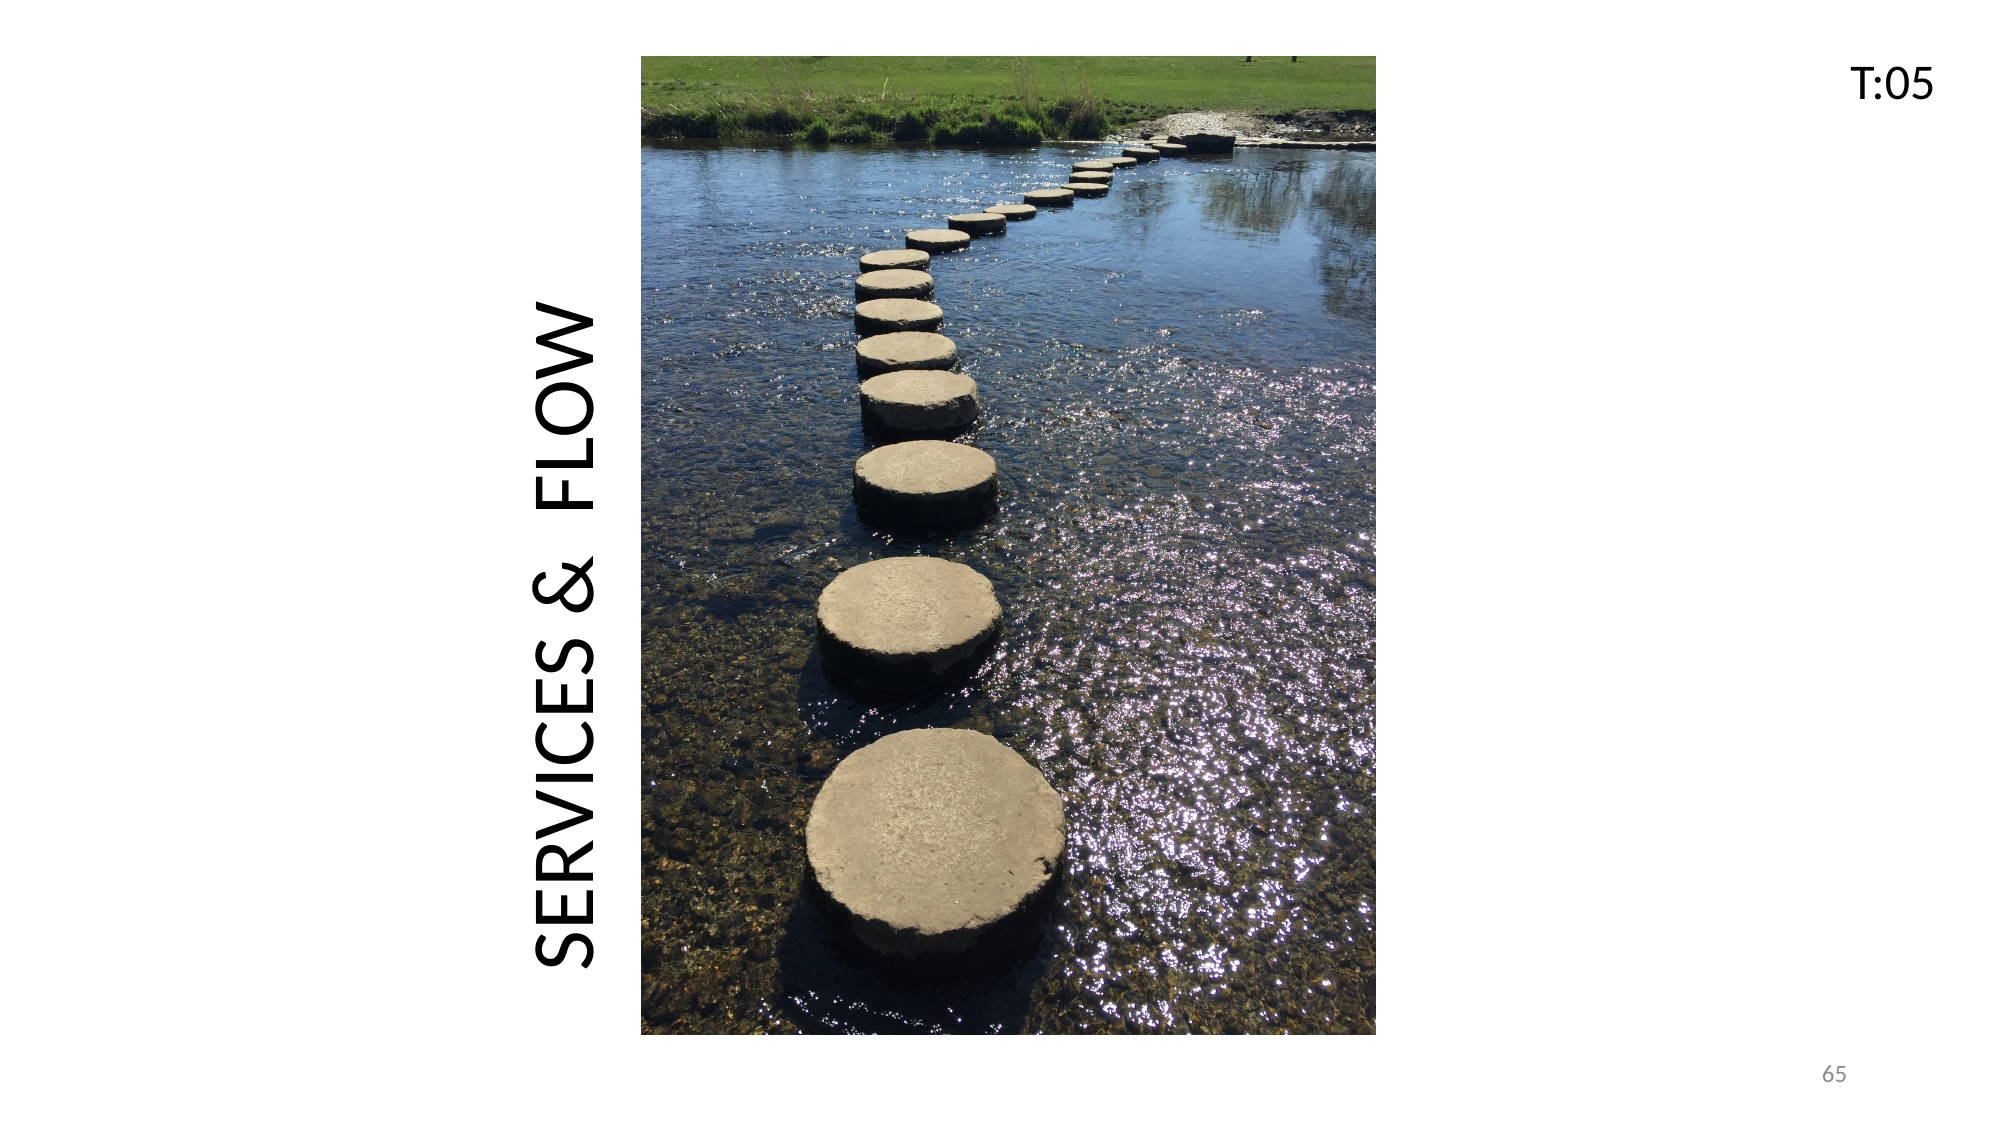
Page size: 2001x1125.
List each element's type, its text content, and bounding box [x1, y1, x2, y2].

slide_number 65 [1412, 1042, 1863, 1103]
text_box T:05 [1835, 42, 1971, 117]
text_box SERVICES & FLOW [496, 91, 619, 987]
picture [641, 56, 1376, 1035]
